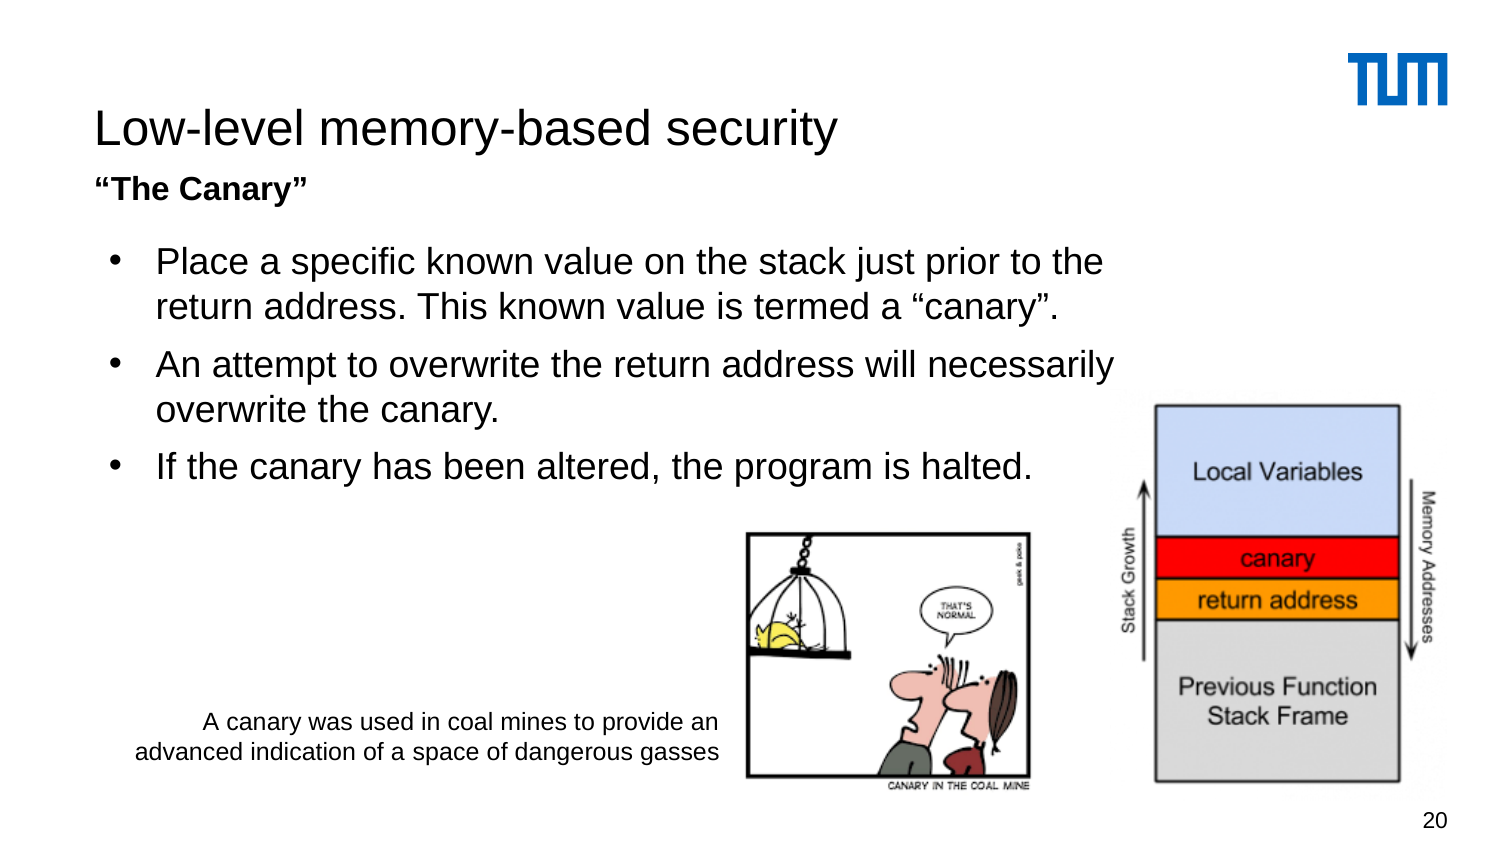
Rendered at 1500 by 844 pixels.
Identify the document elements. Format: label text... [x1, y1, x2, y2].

text_box A canary was used in coal mines to provide an advanced indication of a space of dangerous gasses [93, 697, 672, 773]
title Low-level memory-based security [93, 88, 1448, 152]
picture [1110, 389, 1448, 801]
list “The Canary” [93, 161, 1376, 224]
text_box Place a specific known value on the stack just prior to the return address. This known value is termed a “canary”. An attempt to overwrite the return address will necessarily overwrite the canary. If the canary has been altered, the program is halted. [93, 229, 1189, 495]
slide_number 20 [1111, 808, 1448, 842]
picture [678, 528, 1090, 797]
